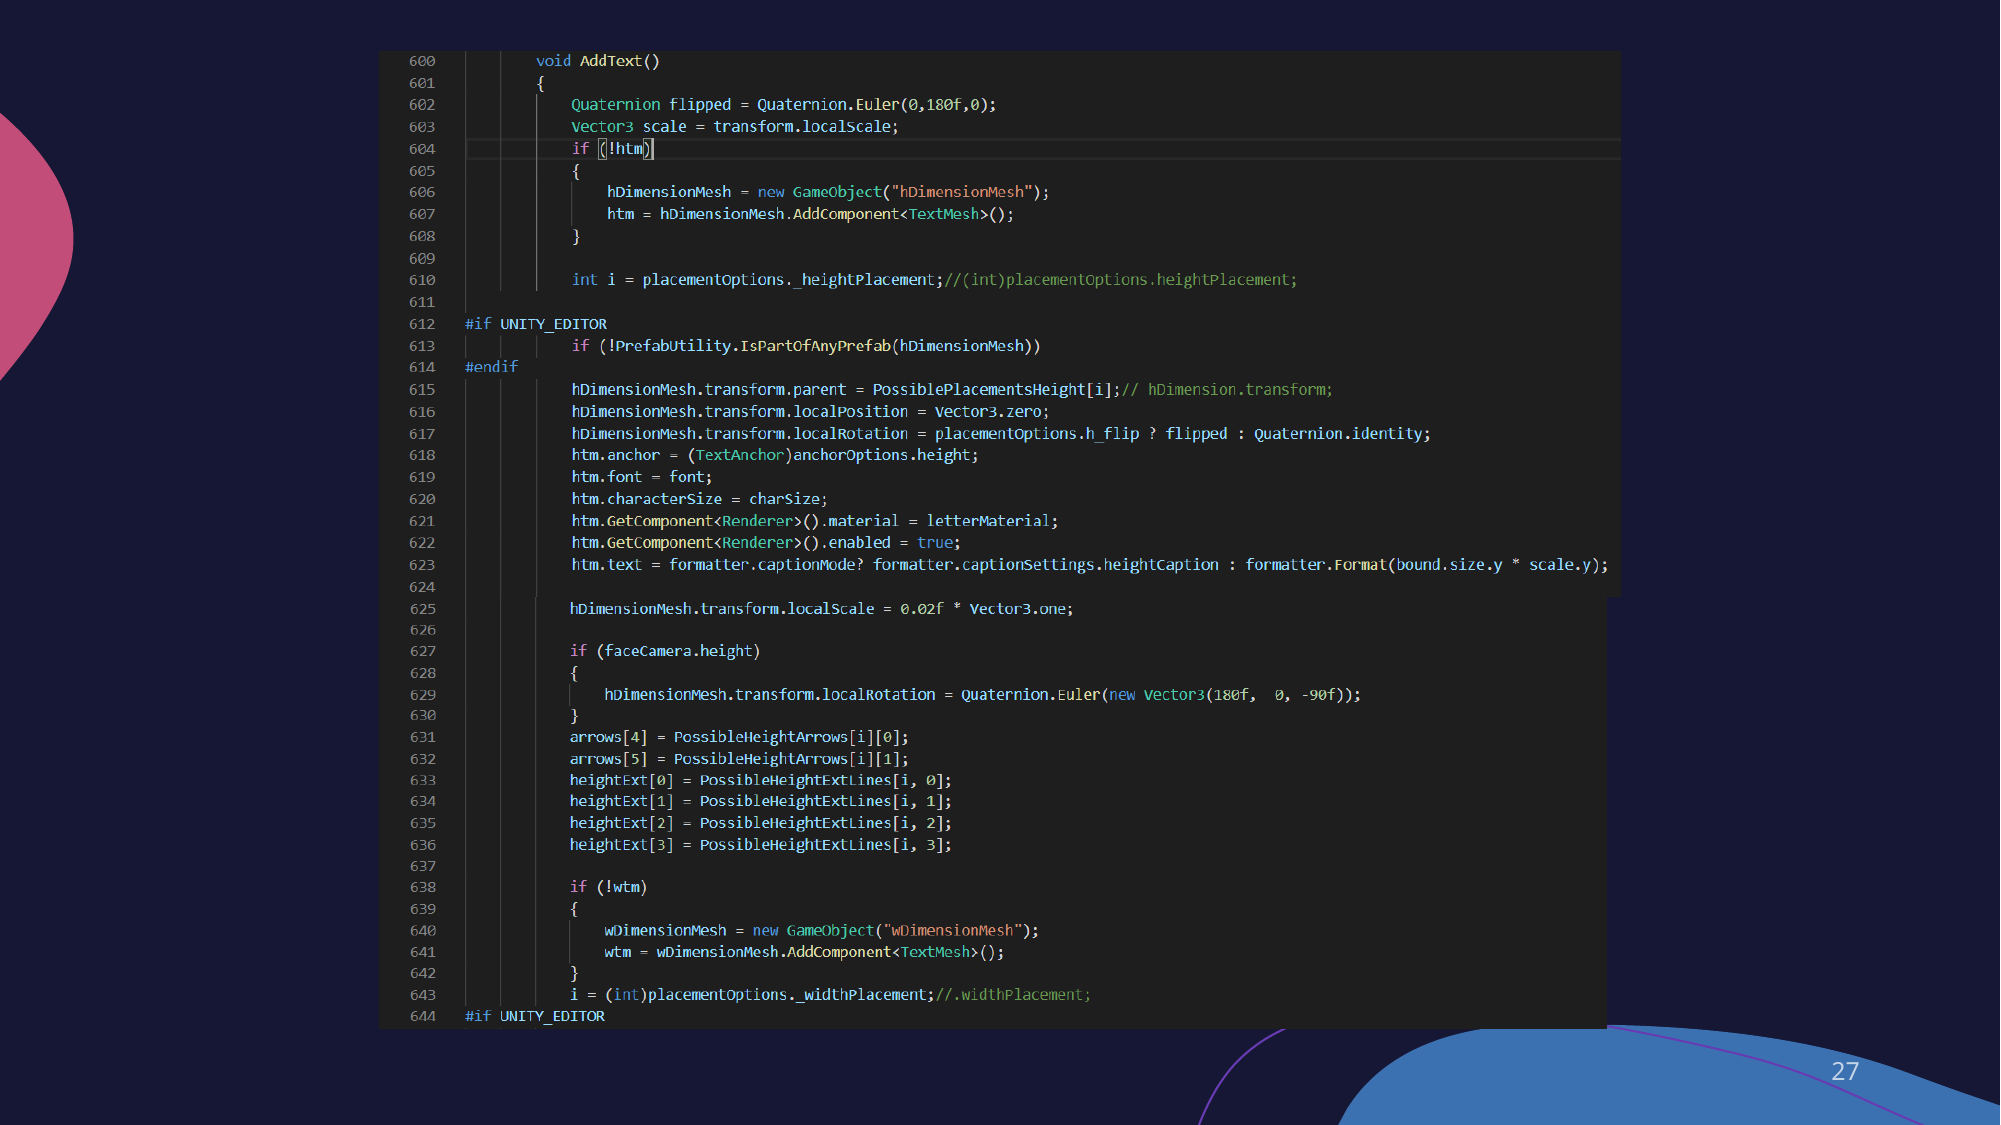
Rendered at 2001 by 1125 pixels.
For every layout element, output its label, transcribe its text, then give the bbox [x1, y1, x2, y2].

slide_number 27 [1625, 1042, 1875, 1103]
picture [379, 51, 1621, 1029]
